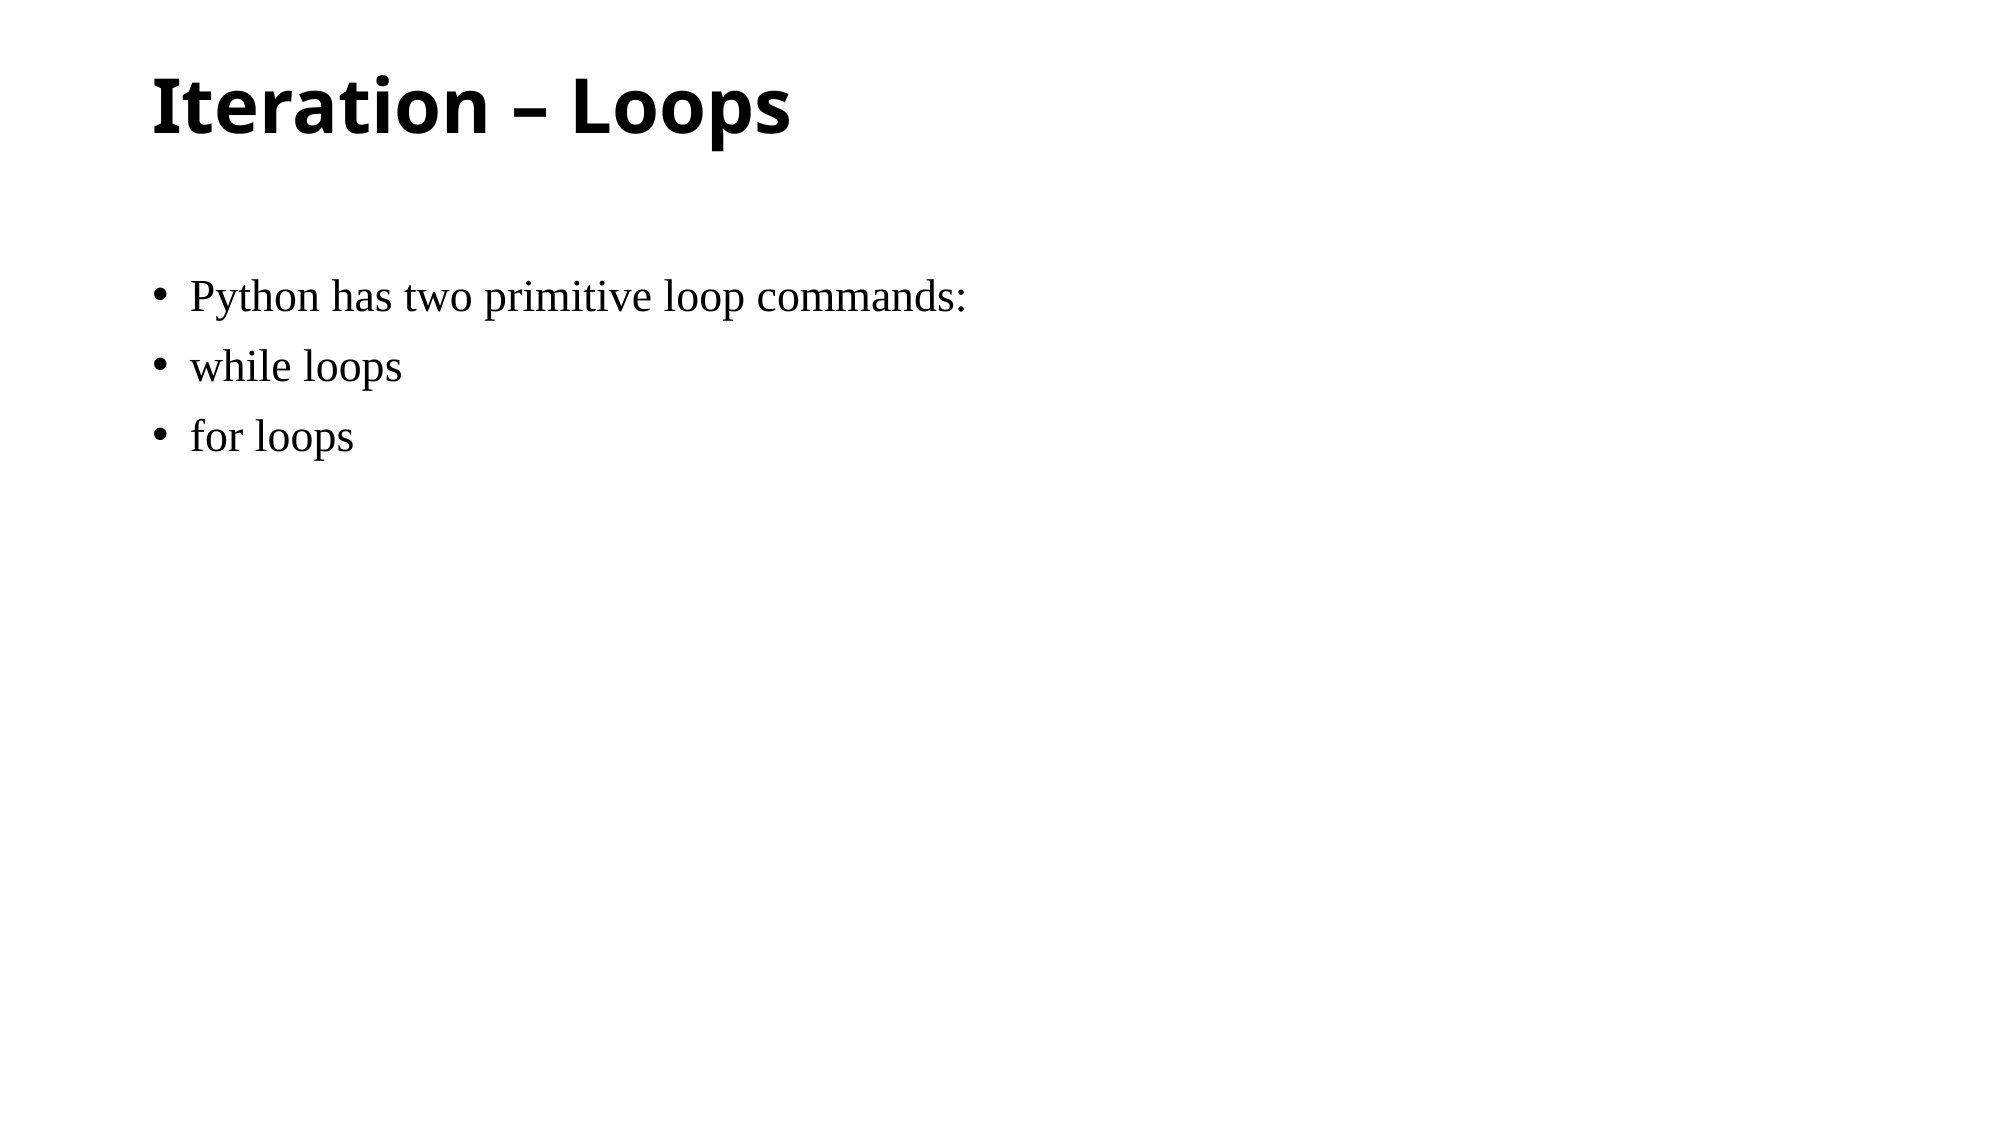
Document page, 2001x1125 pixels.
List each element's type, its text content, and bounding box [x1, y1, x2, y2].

list Python has two primitive loop commands: while loops for loops [137, 263, 1863, 816]
title Iteration – Loops [137, 59, 1863, 158]
